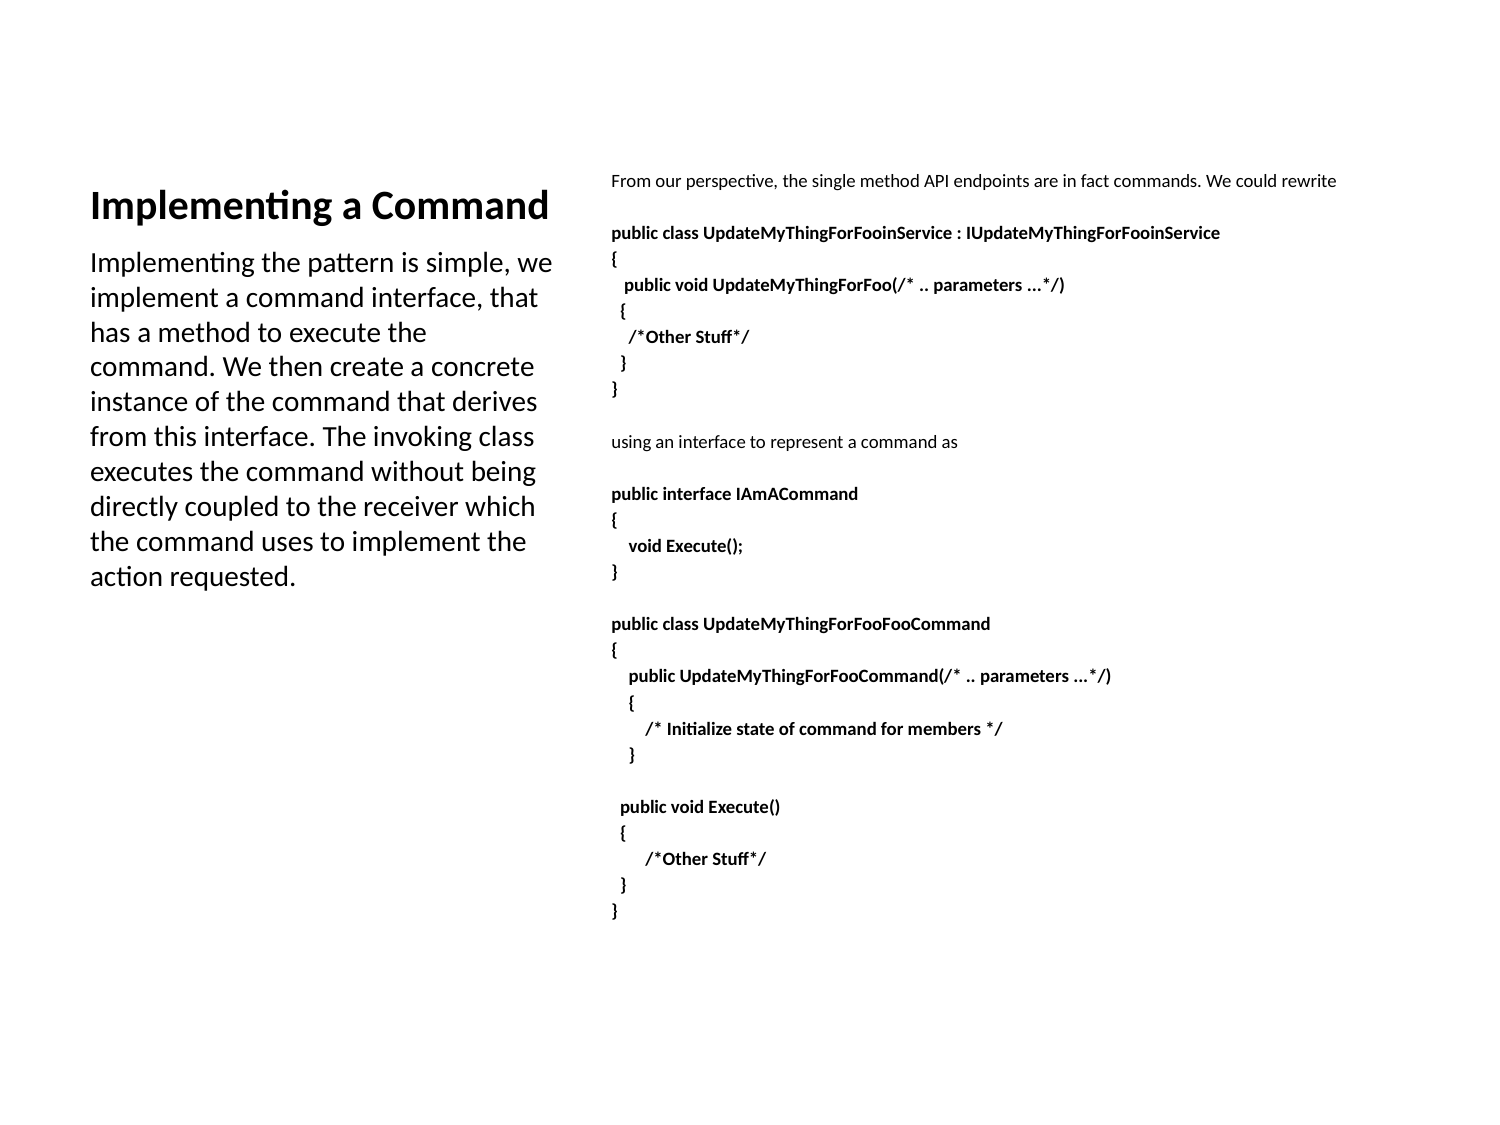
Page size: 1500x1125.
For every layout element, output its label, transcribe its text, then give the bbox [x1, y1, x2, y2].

title Implementing a Command [75, 44, 569, 235]
list Implementing the pattern is simple, we implement a command interface, that has a method to execute the command. We then create a concrete instance of the command that derives from this interface. The invoking class executes the command without being directly coupled to the receiver which the command uses to implement the action requested. [75, 235, 569, 1005]
list From our perspective, the single method API endpoints are in fact commands. We could rewrite public class UpdateMyThingForFooinService : IUpdateMyThingForFooinService { public void UpdateMyThingForFoo(/* .. parameters ...*/) { /*Other Stuff*/ } } using an interface to represent a command as public interface IAmACommand { void Execute(); } public class UpdateMyThingForFooFooCommand { public UpdateMyThingForFooCommand(/* .. parameters ...*/) { /* Initialize state of command for members */ } public void Execute() { /*Other Stuff*/ } } [596, 160, 1435, 951]
